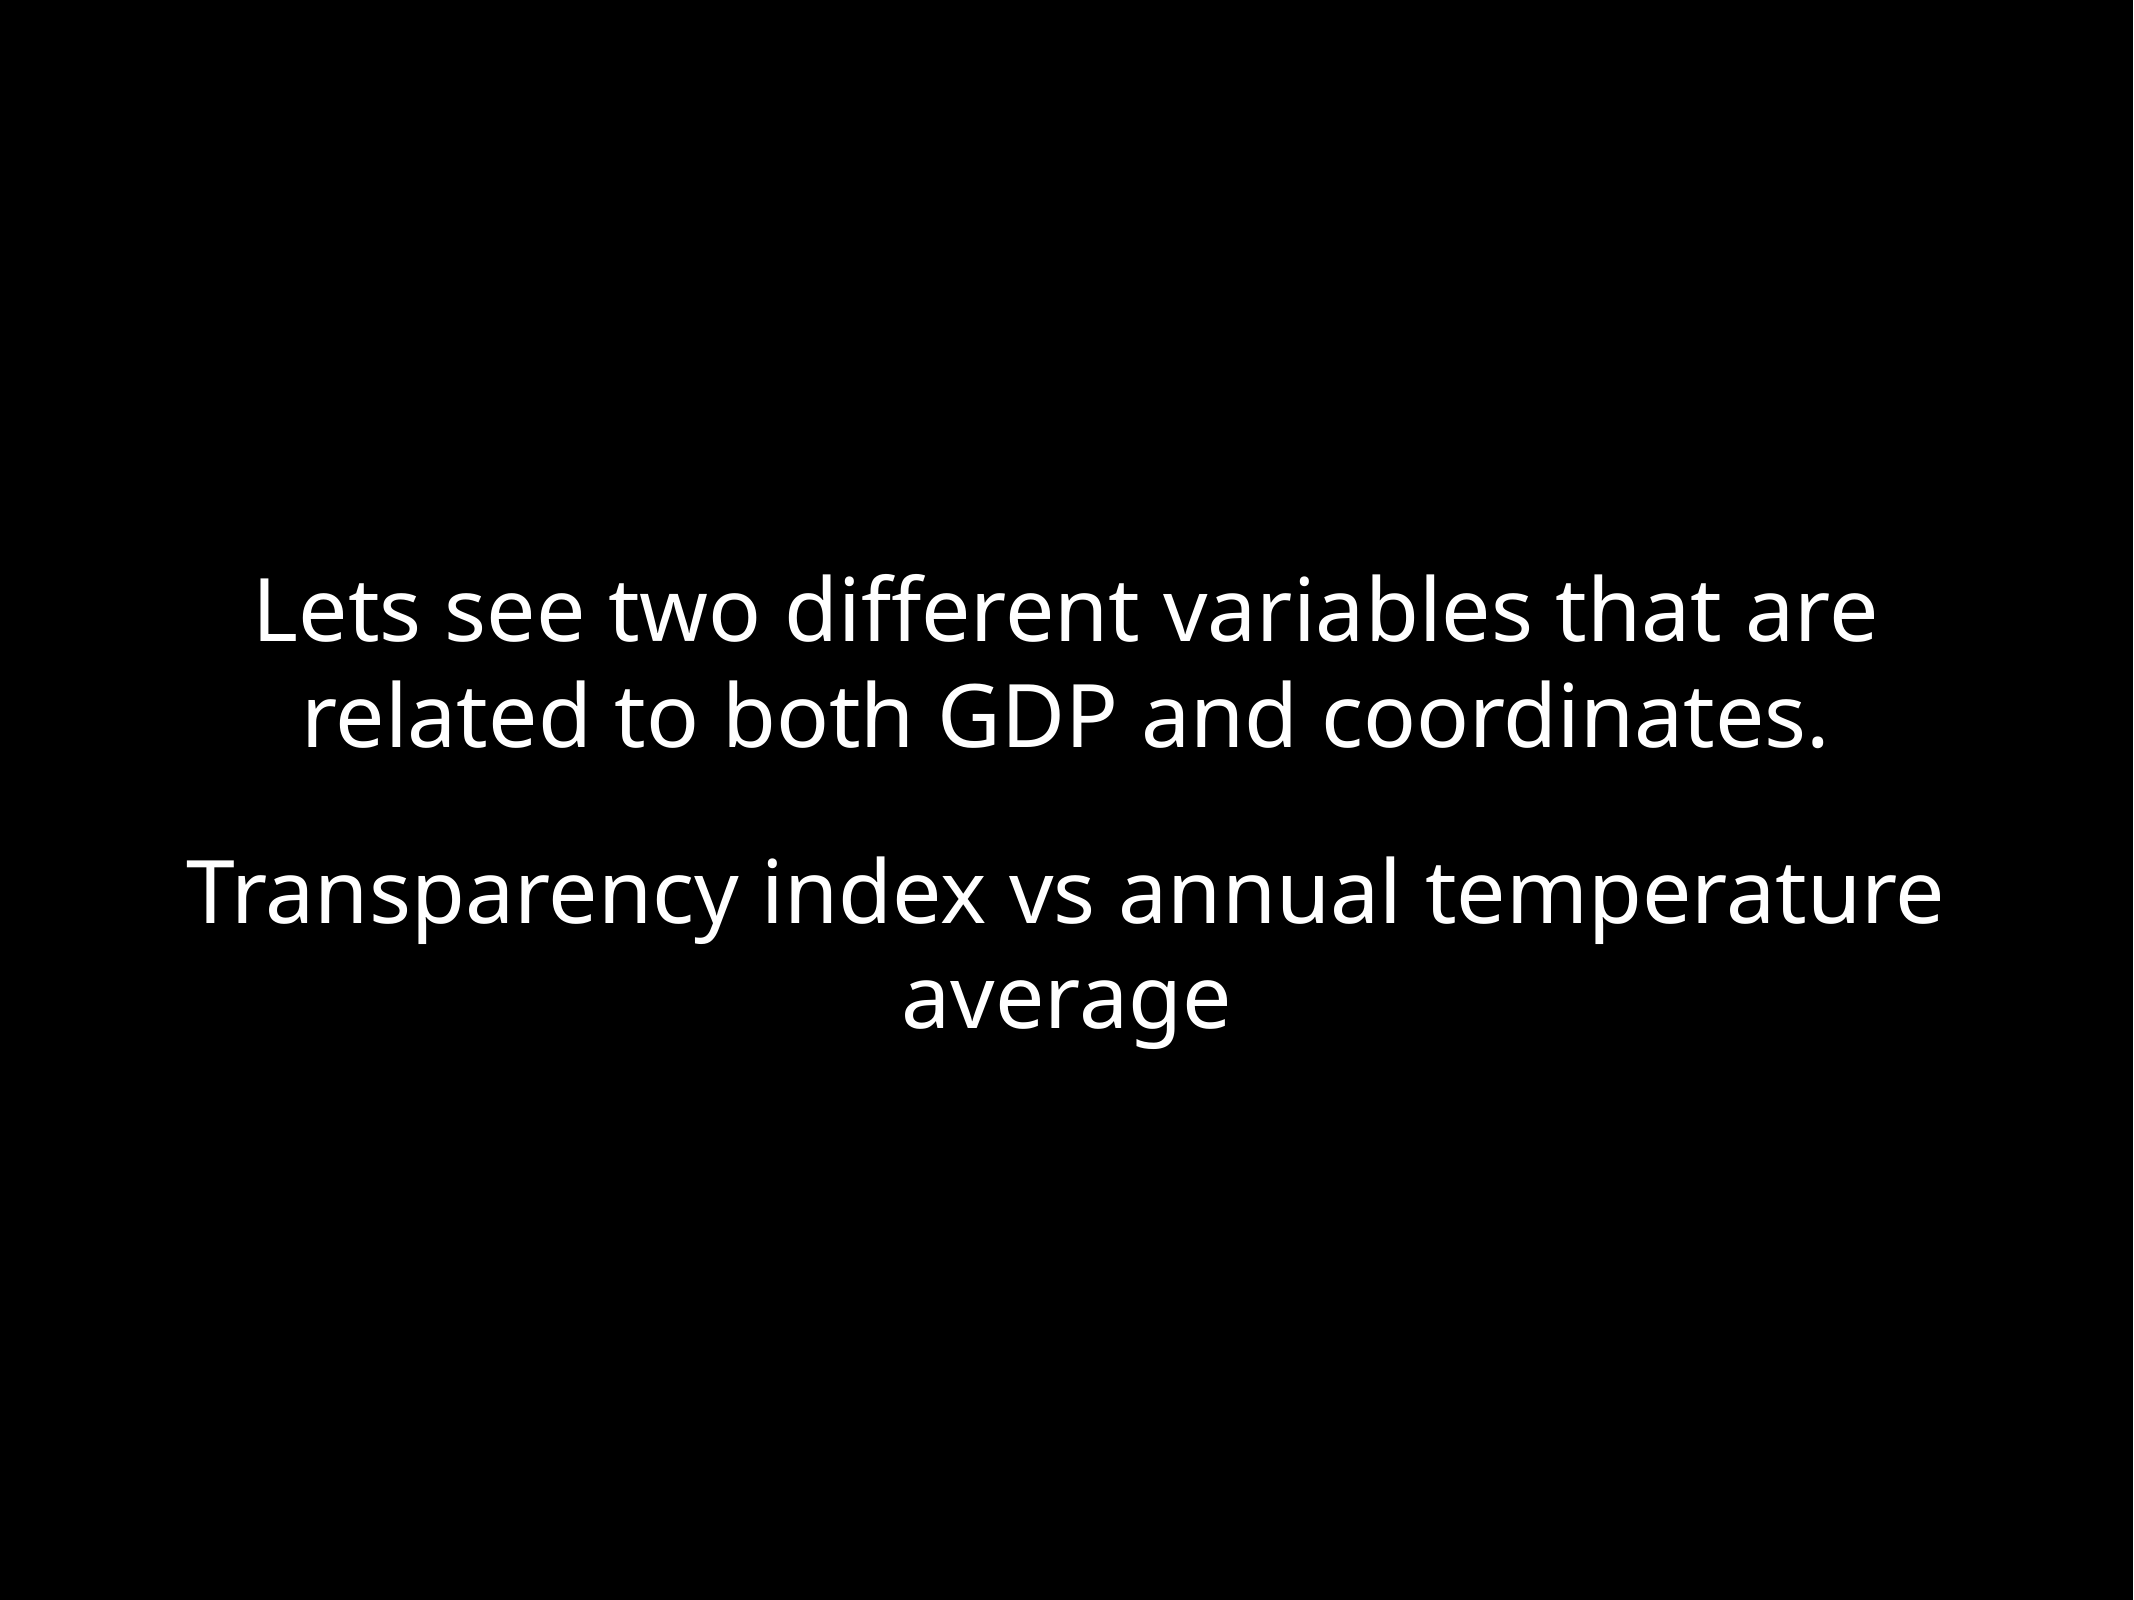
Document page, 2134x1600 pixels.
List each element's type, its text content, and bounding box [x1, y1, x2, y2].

list Lets see two different variables that are related to both GDP and coordinates. Transparency index vs annual temperature average [107, 597, 2026, 1003]
